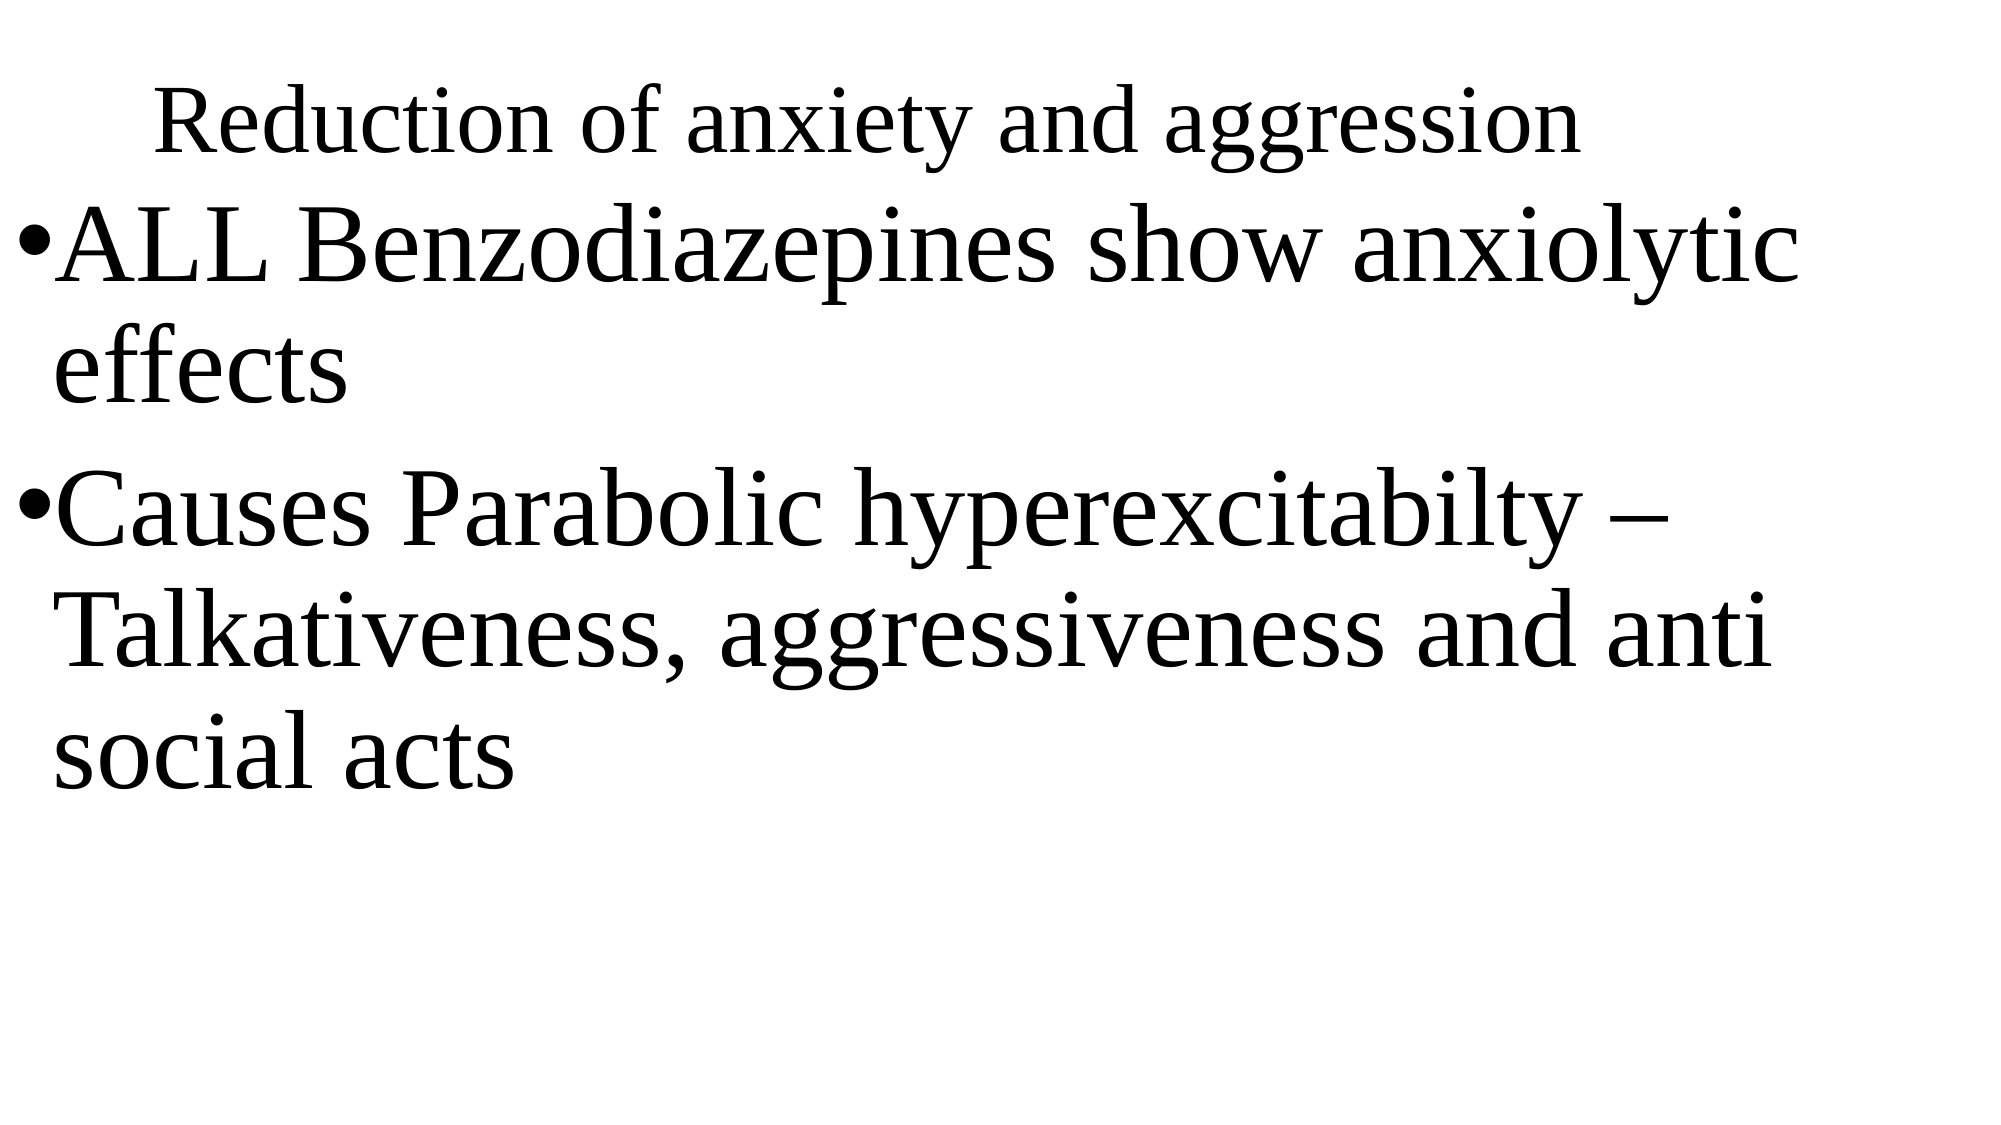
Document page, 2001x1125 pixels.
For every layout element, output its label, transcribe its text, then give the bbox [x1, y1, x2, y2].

list ALL Benzodiazepines show anxiolytic effects Causes Parabolic hyperexcitabilty – Talkativeness, aggressiveness and anti social acts [0, 176, 2000, 1087]
title Reduction of anxiety and aggression [137, 59, 1863, 176]
